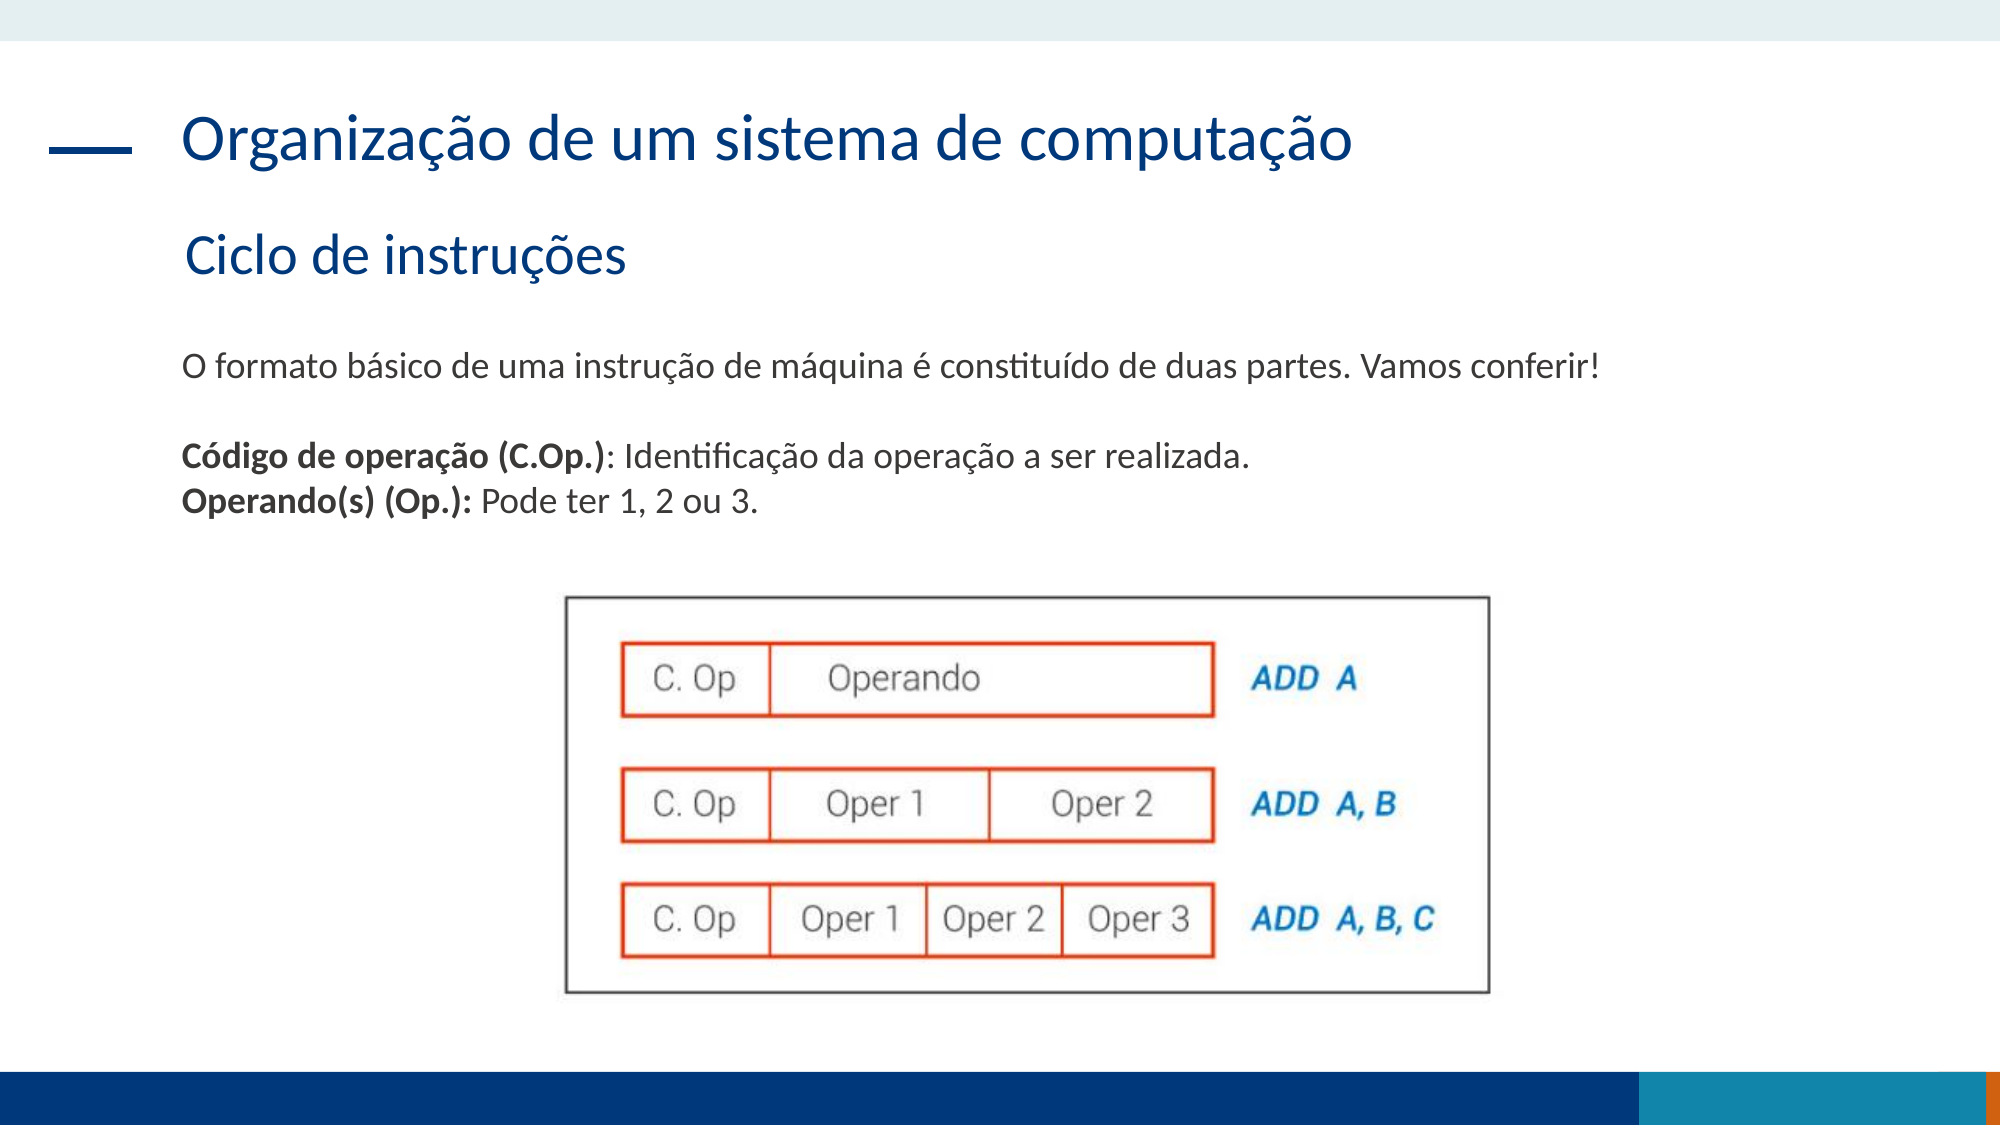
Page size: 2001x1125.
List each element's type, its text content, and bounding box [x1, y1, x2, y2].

text_box O formato básico de uma instrução de máquina é constituído de duas partes. Vamos conferir! Código de operação (C.Op.): Identificação da operação a ser realizada. Operando(s) (Op.): Pode ter 1, 2 ou 3. [167, 334, 1716, 529]
picture [544, 580, 1511, 1008]
list Ciclo de instruções [170, 216, 1836, 358]
list Organização de um sistema de computação [167, 95, 1833, 237]
